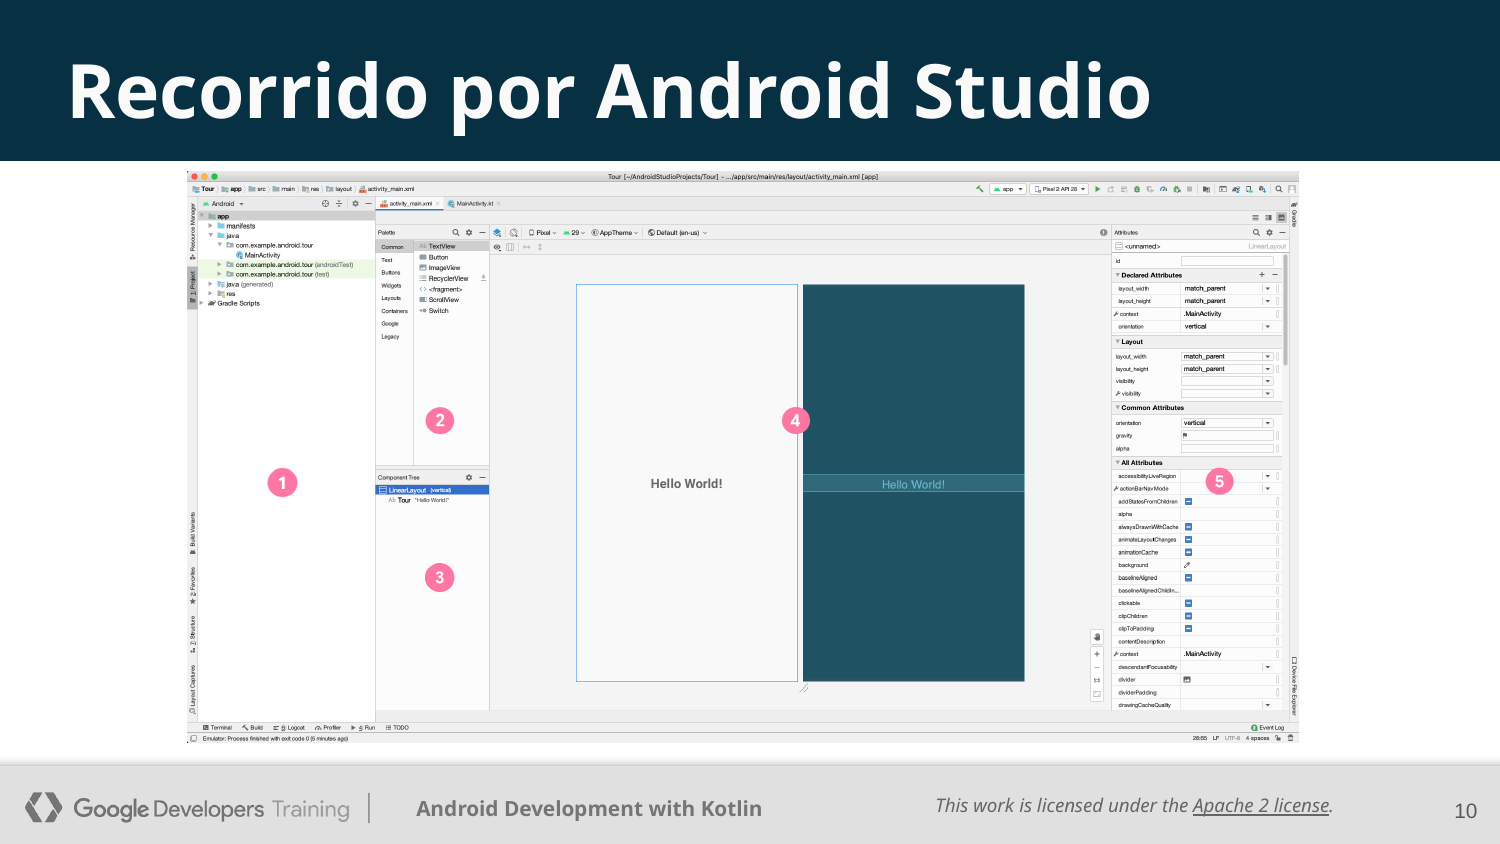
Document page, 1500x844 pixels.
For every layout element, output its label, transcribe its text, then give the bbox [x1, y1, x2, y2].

slide_number 10 [1402, 777, 1493, 842]
title Recorrido por Android Studio [51, 28, 1449, 122]
picture [0, 161, 1500, 844]
